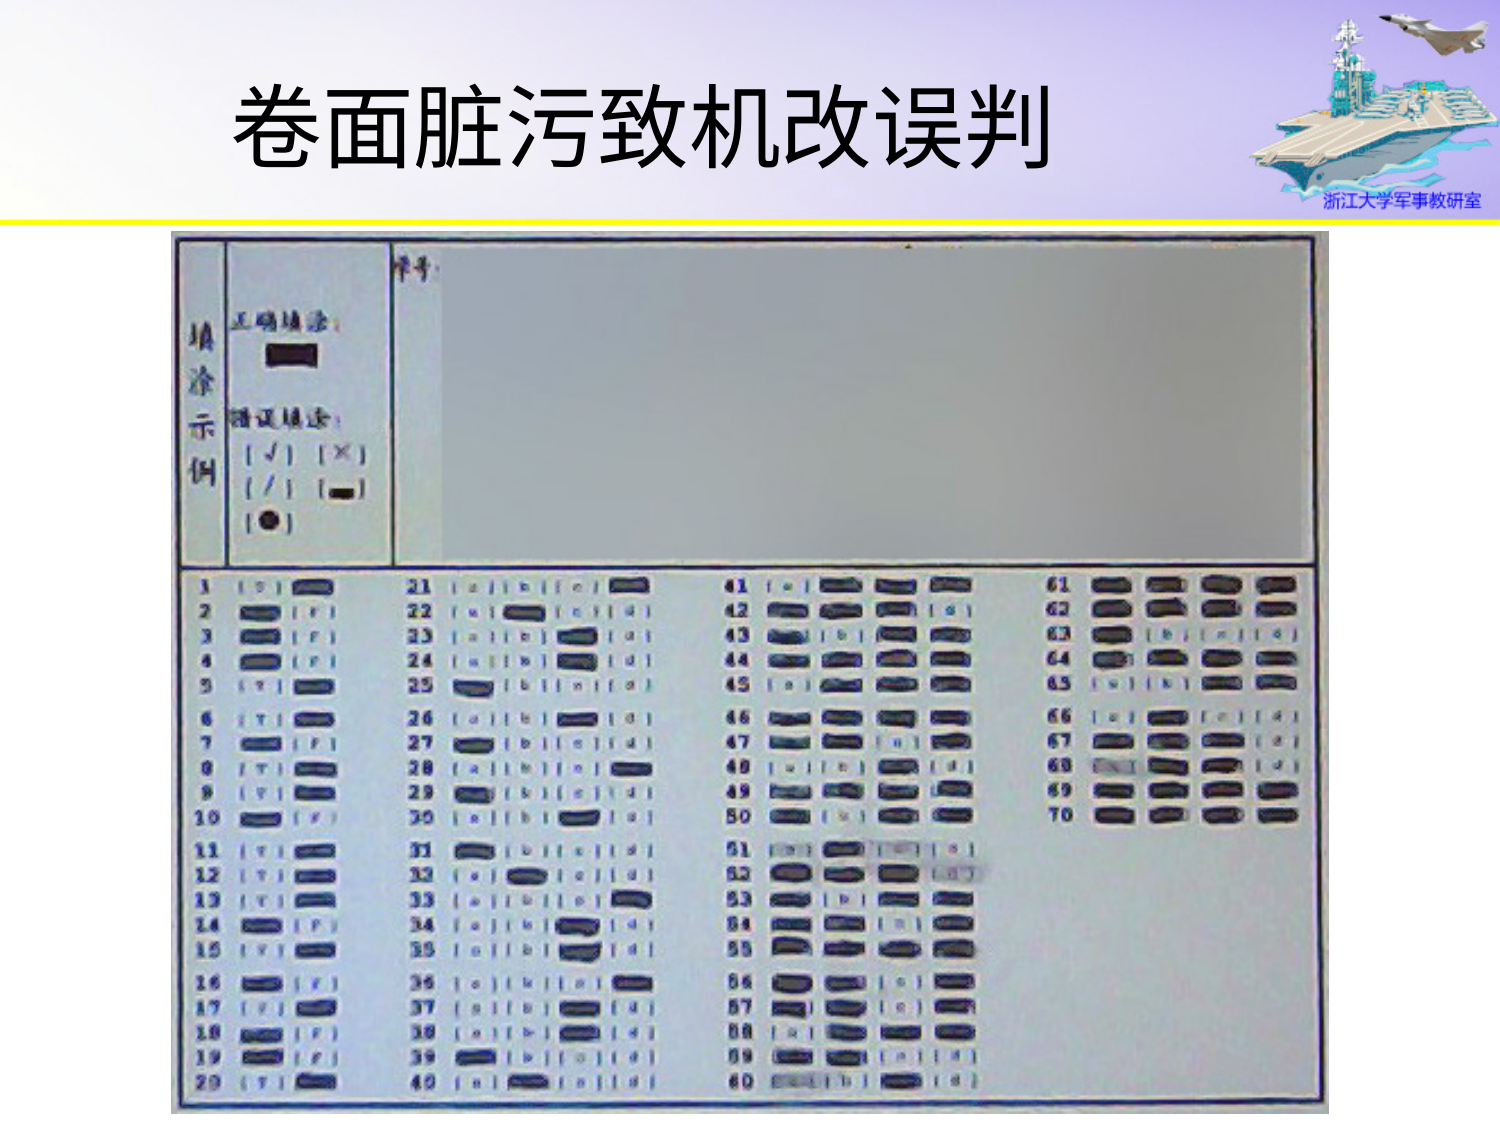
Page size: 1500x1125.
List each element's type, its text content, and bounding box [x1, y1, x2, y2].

title 卷面脏污致机改误判 [29, 30, 1259, 219]
picture [0, 0, 1500, 226]
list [170, 231, 1329, 1114]
